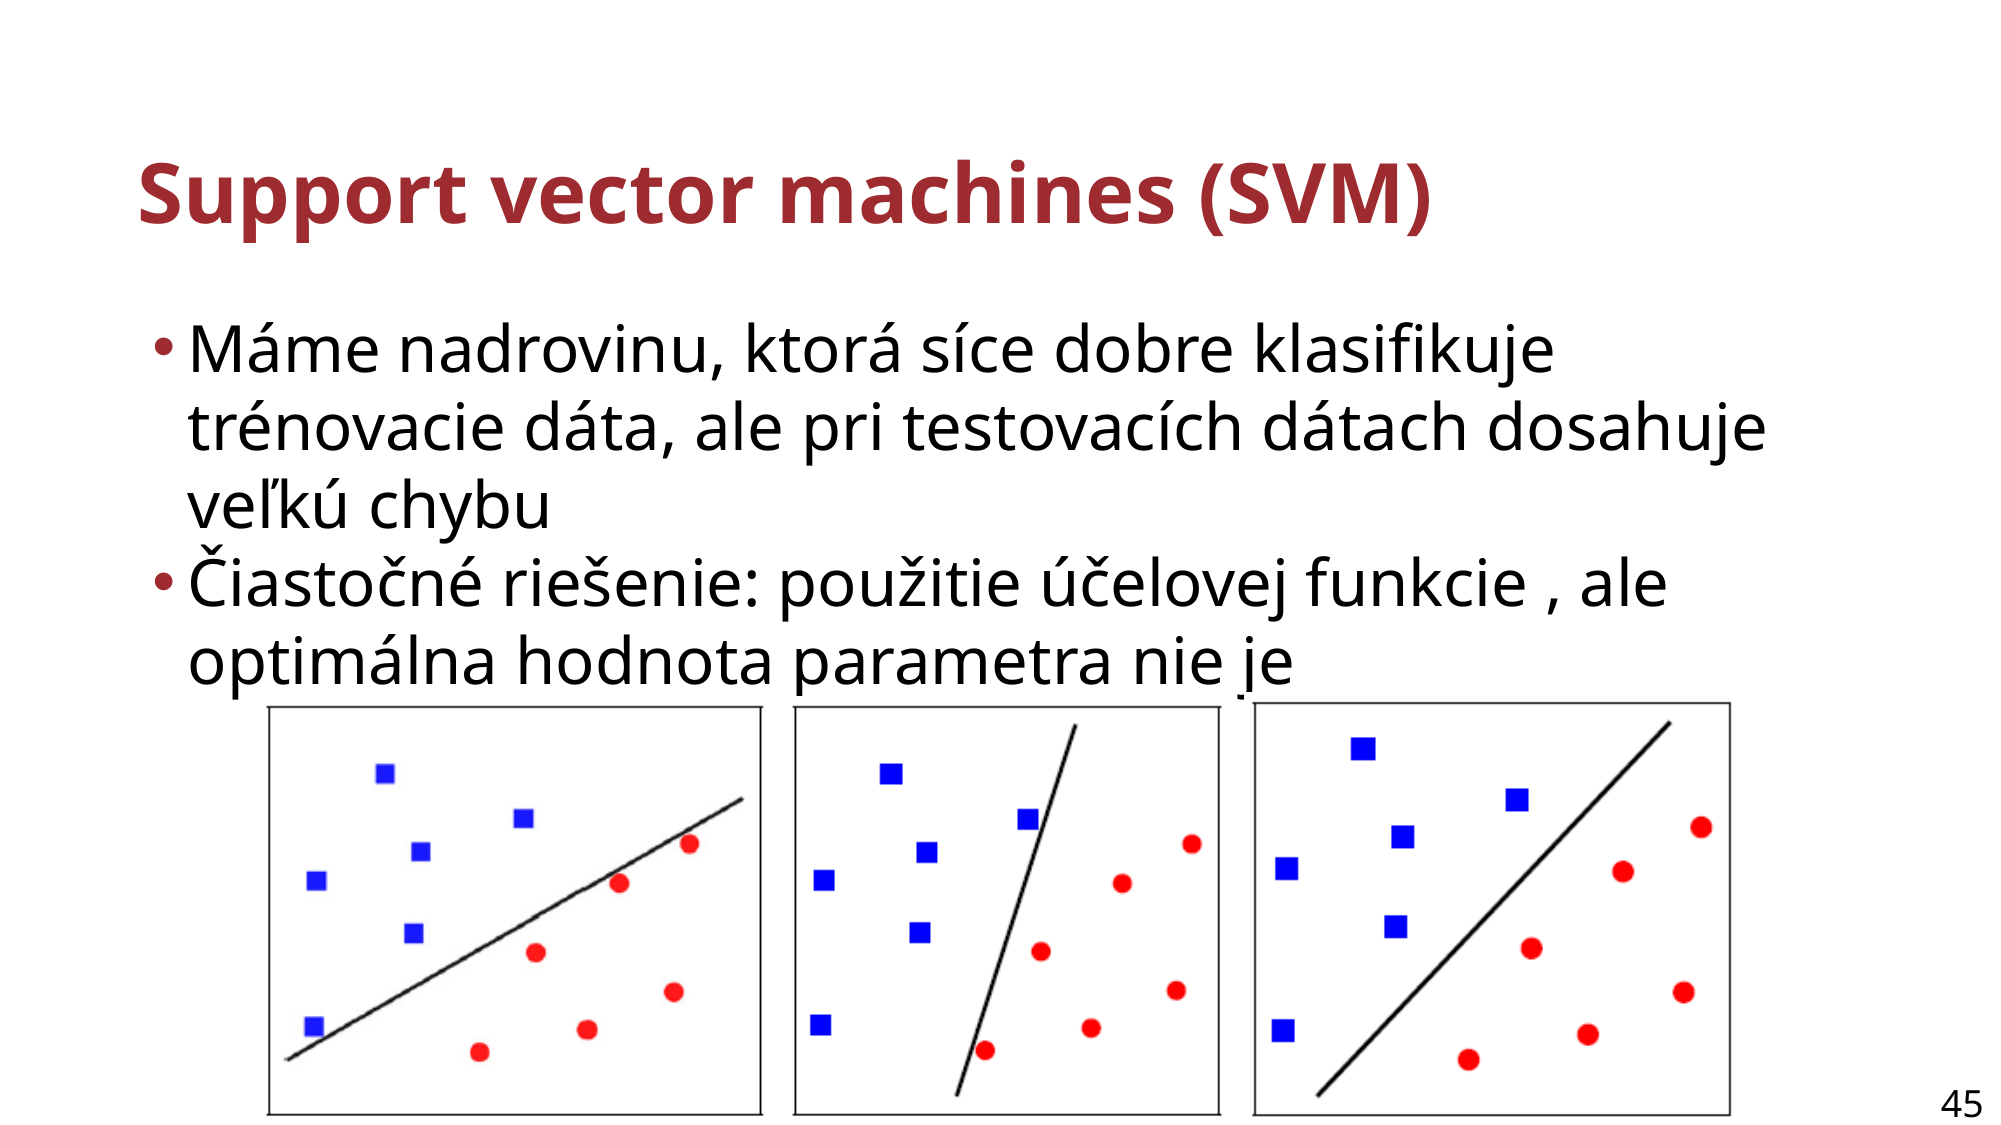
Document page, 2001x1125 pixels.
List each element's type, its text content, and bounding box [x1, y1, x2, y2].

picture [1244, 692, 1740, 1125]
picture [260, 696, 1227, 1123]
title Support vector machines (SVM) [137, 116, 1717, 278]
